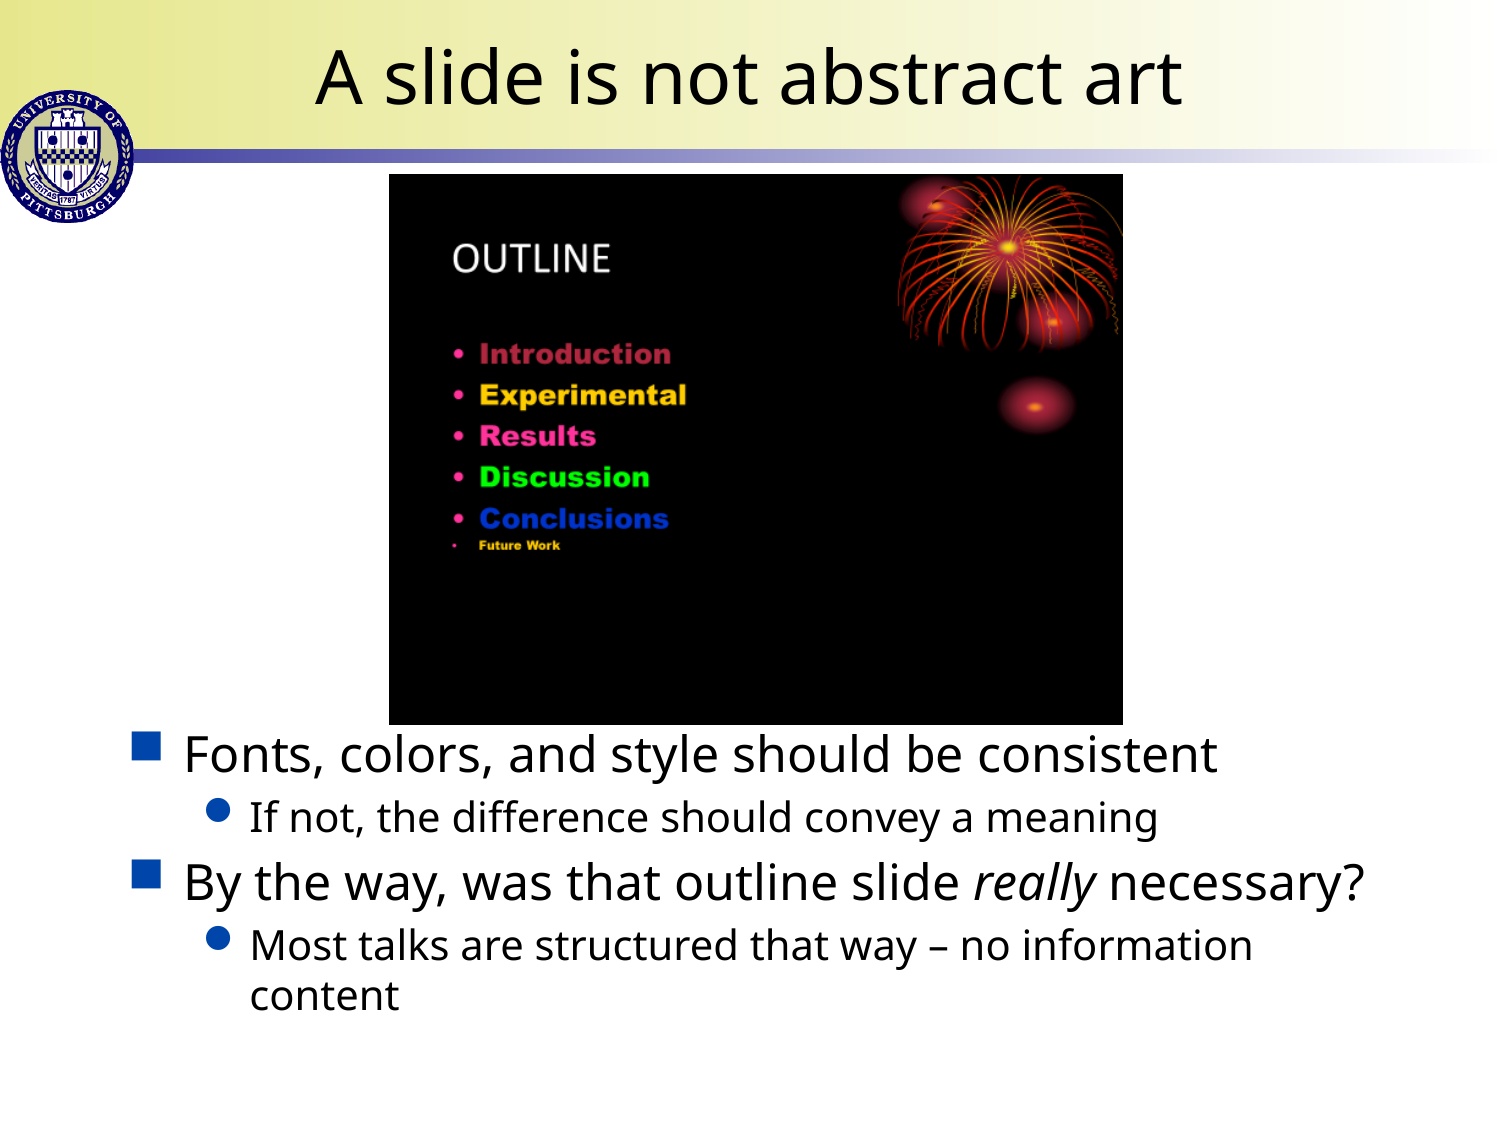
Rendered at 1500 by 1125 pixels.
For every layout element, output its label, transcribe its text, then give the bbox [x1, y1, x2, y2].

picture [0, 150, 134, 223]
list Fonts, colors, and style should be consistent If not, the difference should convey a meaning By the way, was that outline slide really necessary? Most talks are structured that way – no information content [112, 224, 1400, 1000]
picture [389, 174, 1124, 726]
title A slide is not abstract art [0, 0, 1500, 150]
